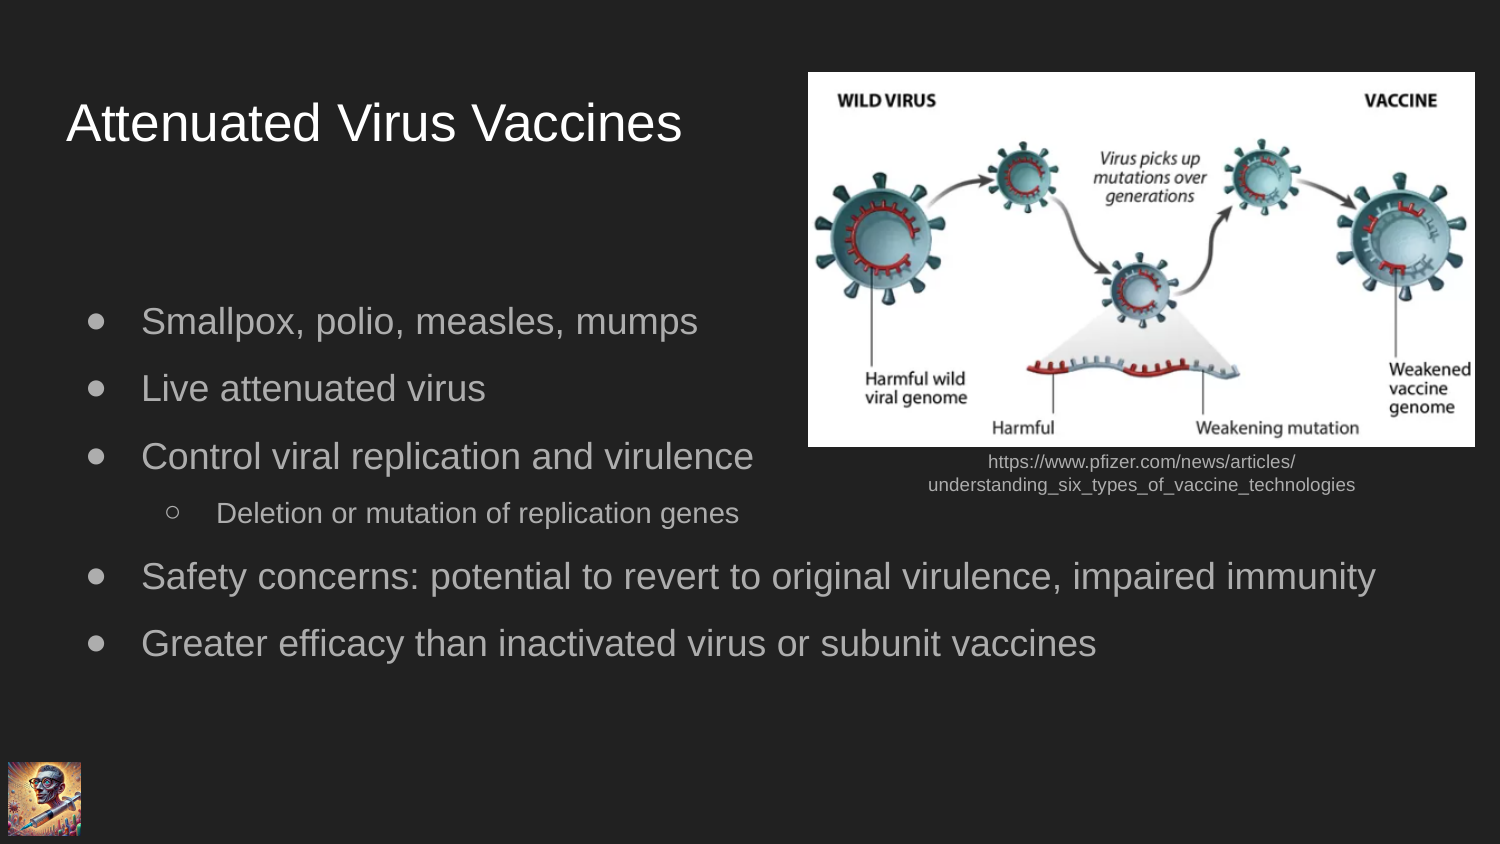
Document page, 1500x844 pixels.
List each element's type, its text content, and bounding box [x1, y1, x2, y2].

title Attenuated Virus Vaccines [51, 72, 807, 167]
text_box https://www.pfizer.com/news/articles/understanding_six_types_of_vaccine_technologies [812, 454, 1471, 499]
picture [7, 762, 81, 836]
picture [808, 72, 1475, 447]
list Smallpox, polio, measles, mumps Live attenuated virus Control viral replication and virulence Deletion or mutation of replication genes Safety concerns: potential to revert to original virulence, impaired immunity Greater efficacy than inactivated virus or subunit vaccines [51, 189, 1449, 750]
